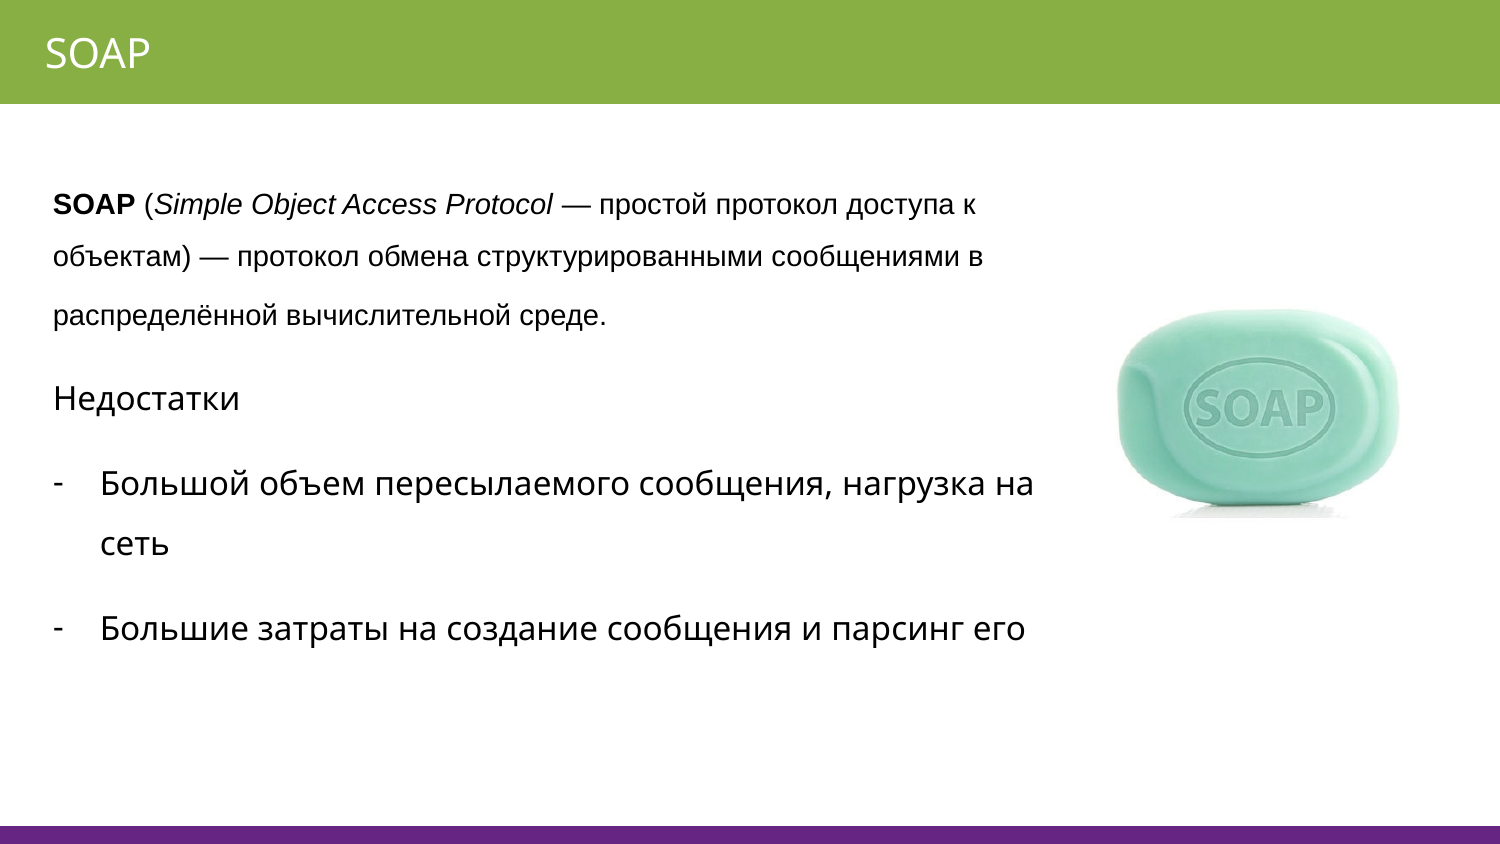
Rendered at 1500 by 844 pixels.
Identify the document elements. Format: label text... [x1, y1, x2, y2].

picture [1040, 196, 1465, 621]
text_box SOAP (Simple Object Access Protocol — простой протокол доступа к объектам) — протокол обмена структурированными сообщениями в распределённой вычислительной среде. Недостатки Большой объем пересылаемого сообщения, нагрузка на сеть Большие затраты на создание сообщения и парсинг его [37, 152, 1056, 691]
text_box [0, 0, 1500, 104]
text_box [0, 826, 1500, 844]
